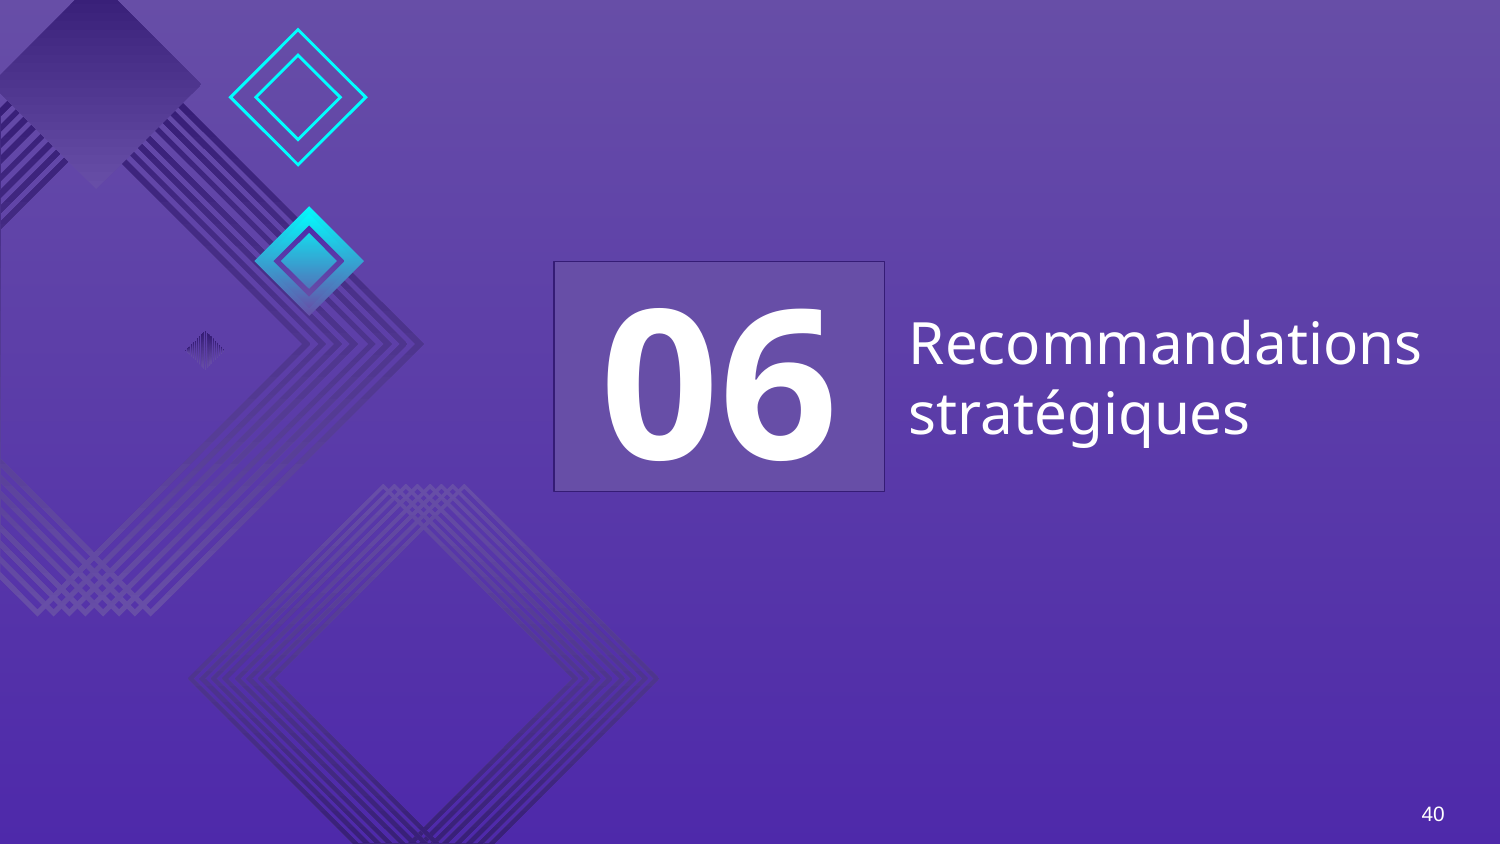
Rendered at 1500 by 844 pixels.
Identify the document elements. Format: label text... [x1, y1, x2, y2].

title Recommandations stratégiques [893, 261, 1462, 492]
title 06 [553, 261, 885, 492]
text_box 40 [1406, 793, 1471, 834]
